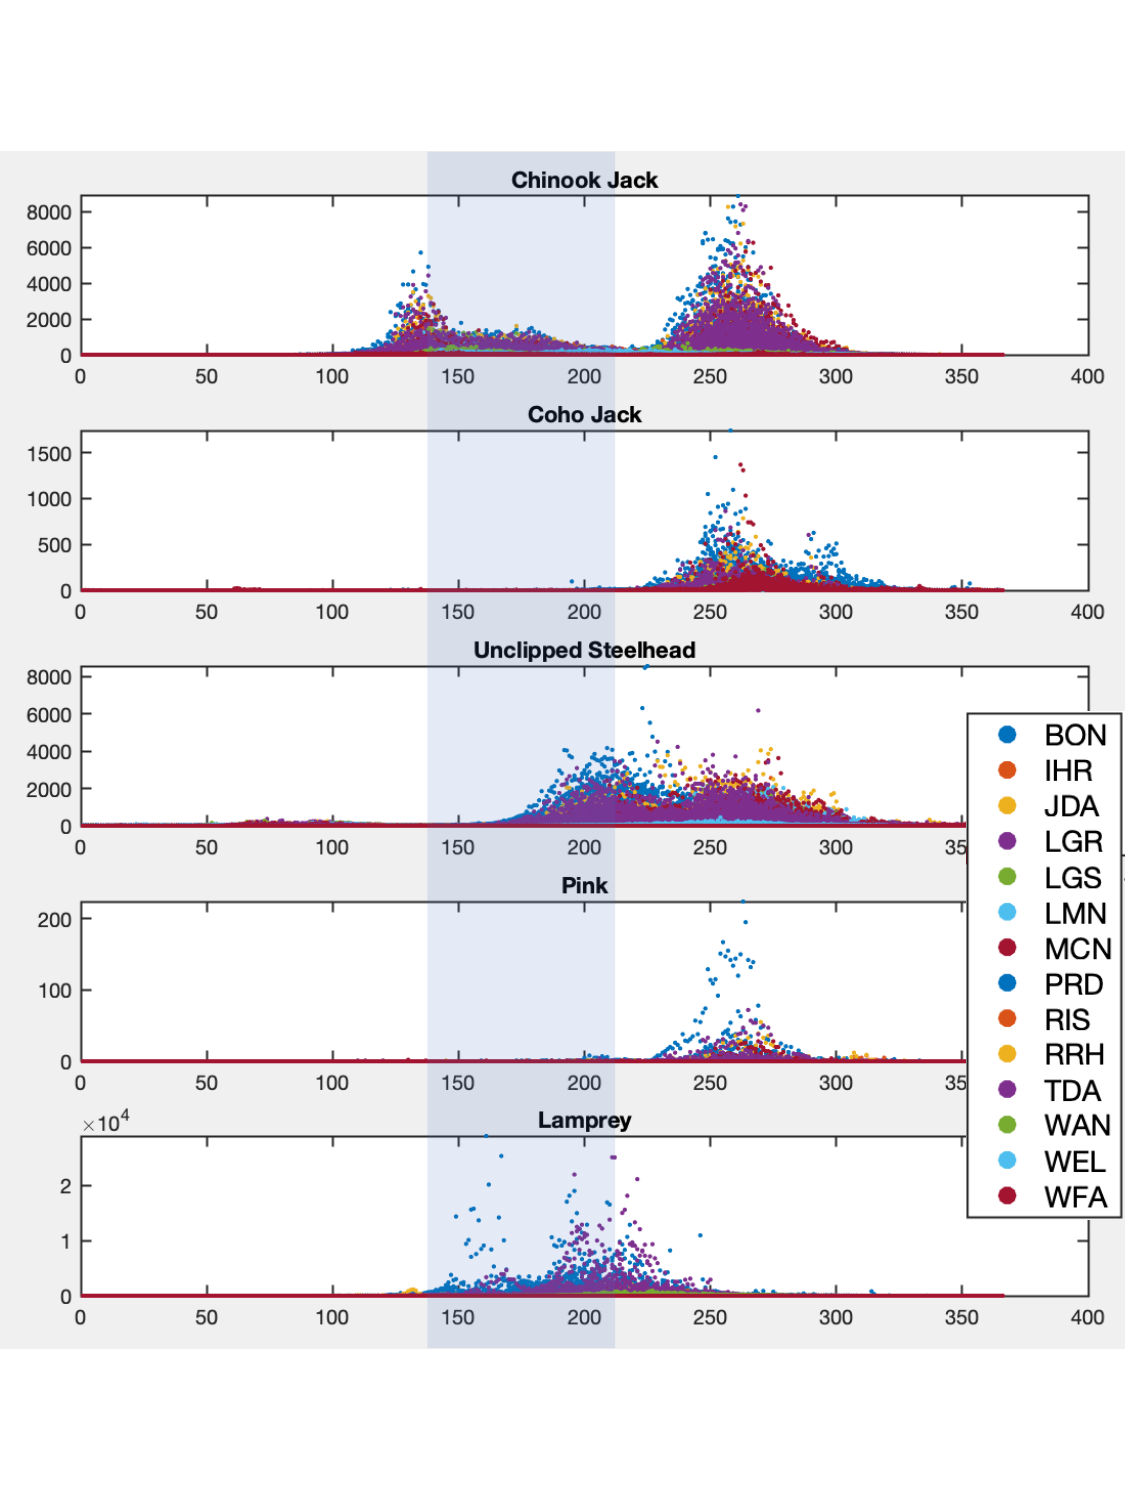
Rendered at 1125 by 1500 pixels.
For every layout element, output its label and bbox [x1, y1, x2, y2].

picture [0, 151, 1125, 1349]
